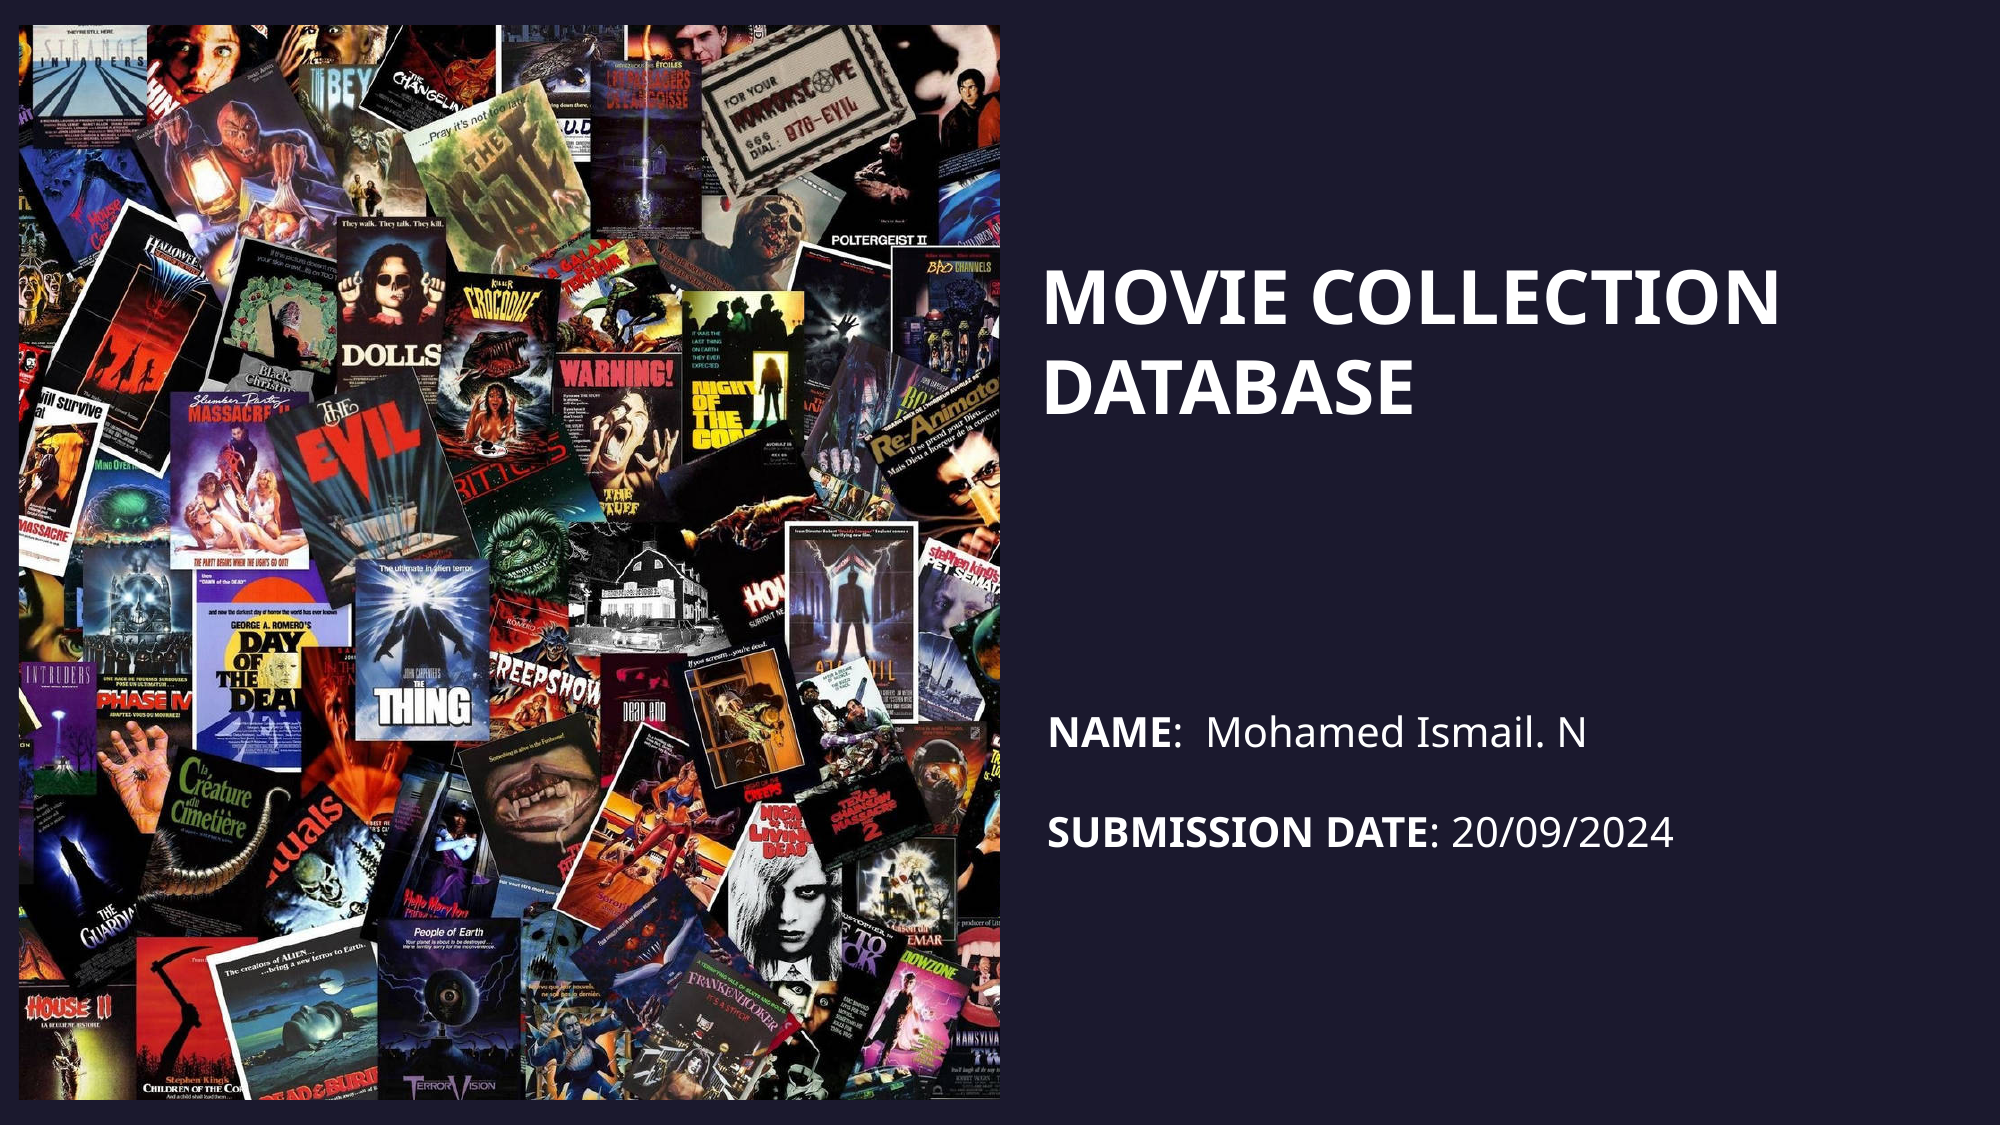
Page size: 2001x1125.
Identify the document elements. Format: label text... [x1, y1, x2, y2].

picture [18, 25, 1000, 1100]
text_box MOVIE COLLECTION DATABASE [1025, 242, 1941, 437]
text_box NAME: Mohamed Ismail. N SUBMISSION DATE: 20/09/2024 [1032, 698, 1963, 864]
